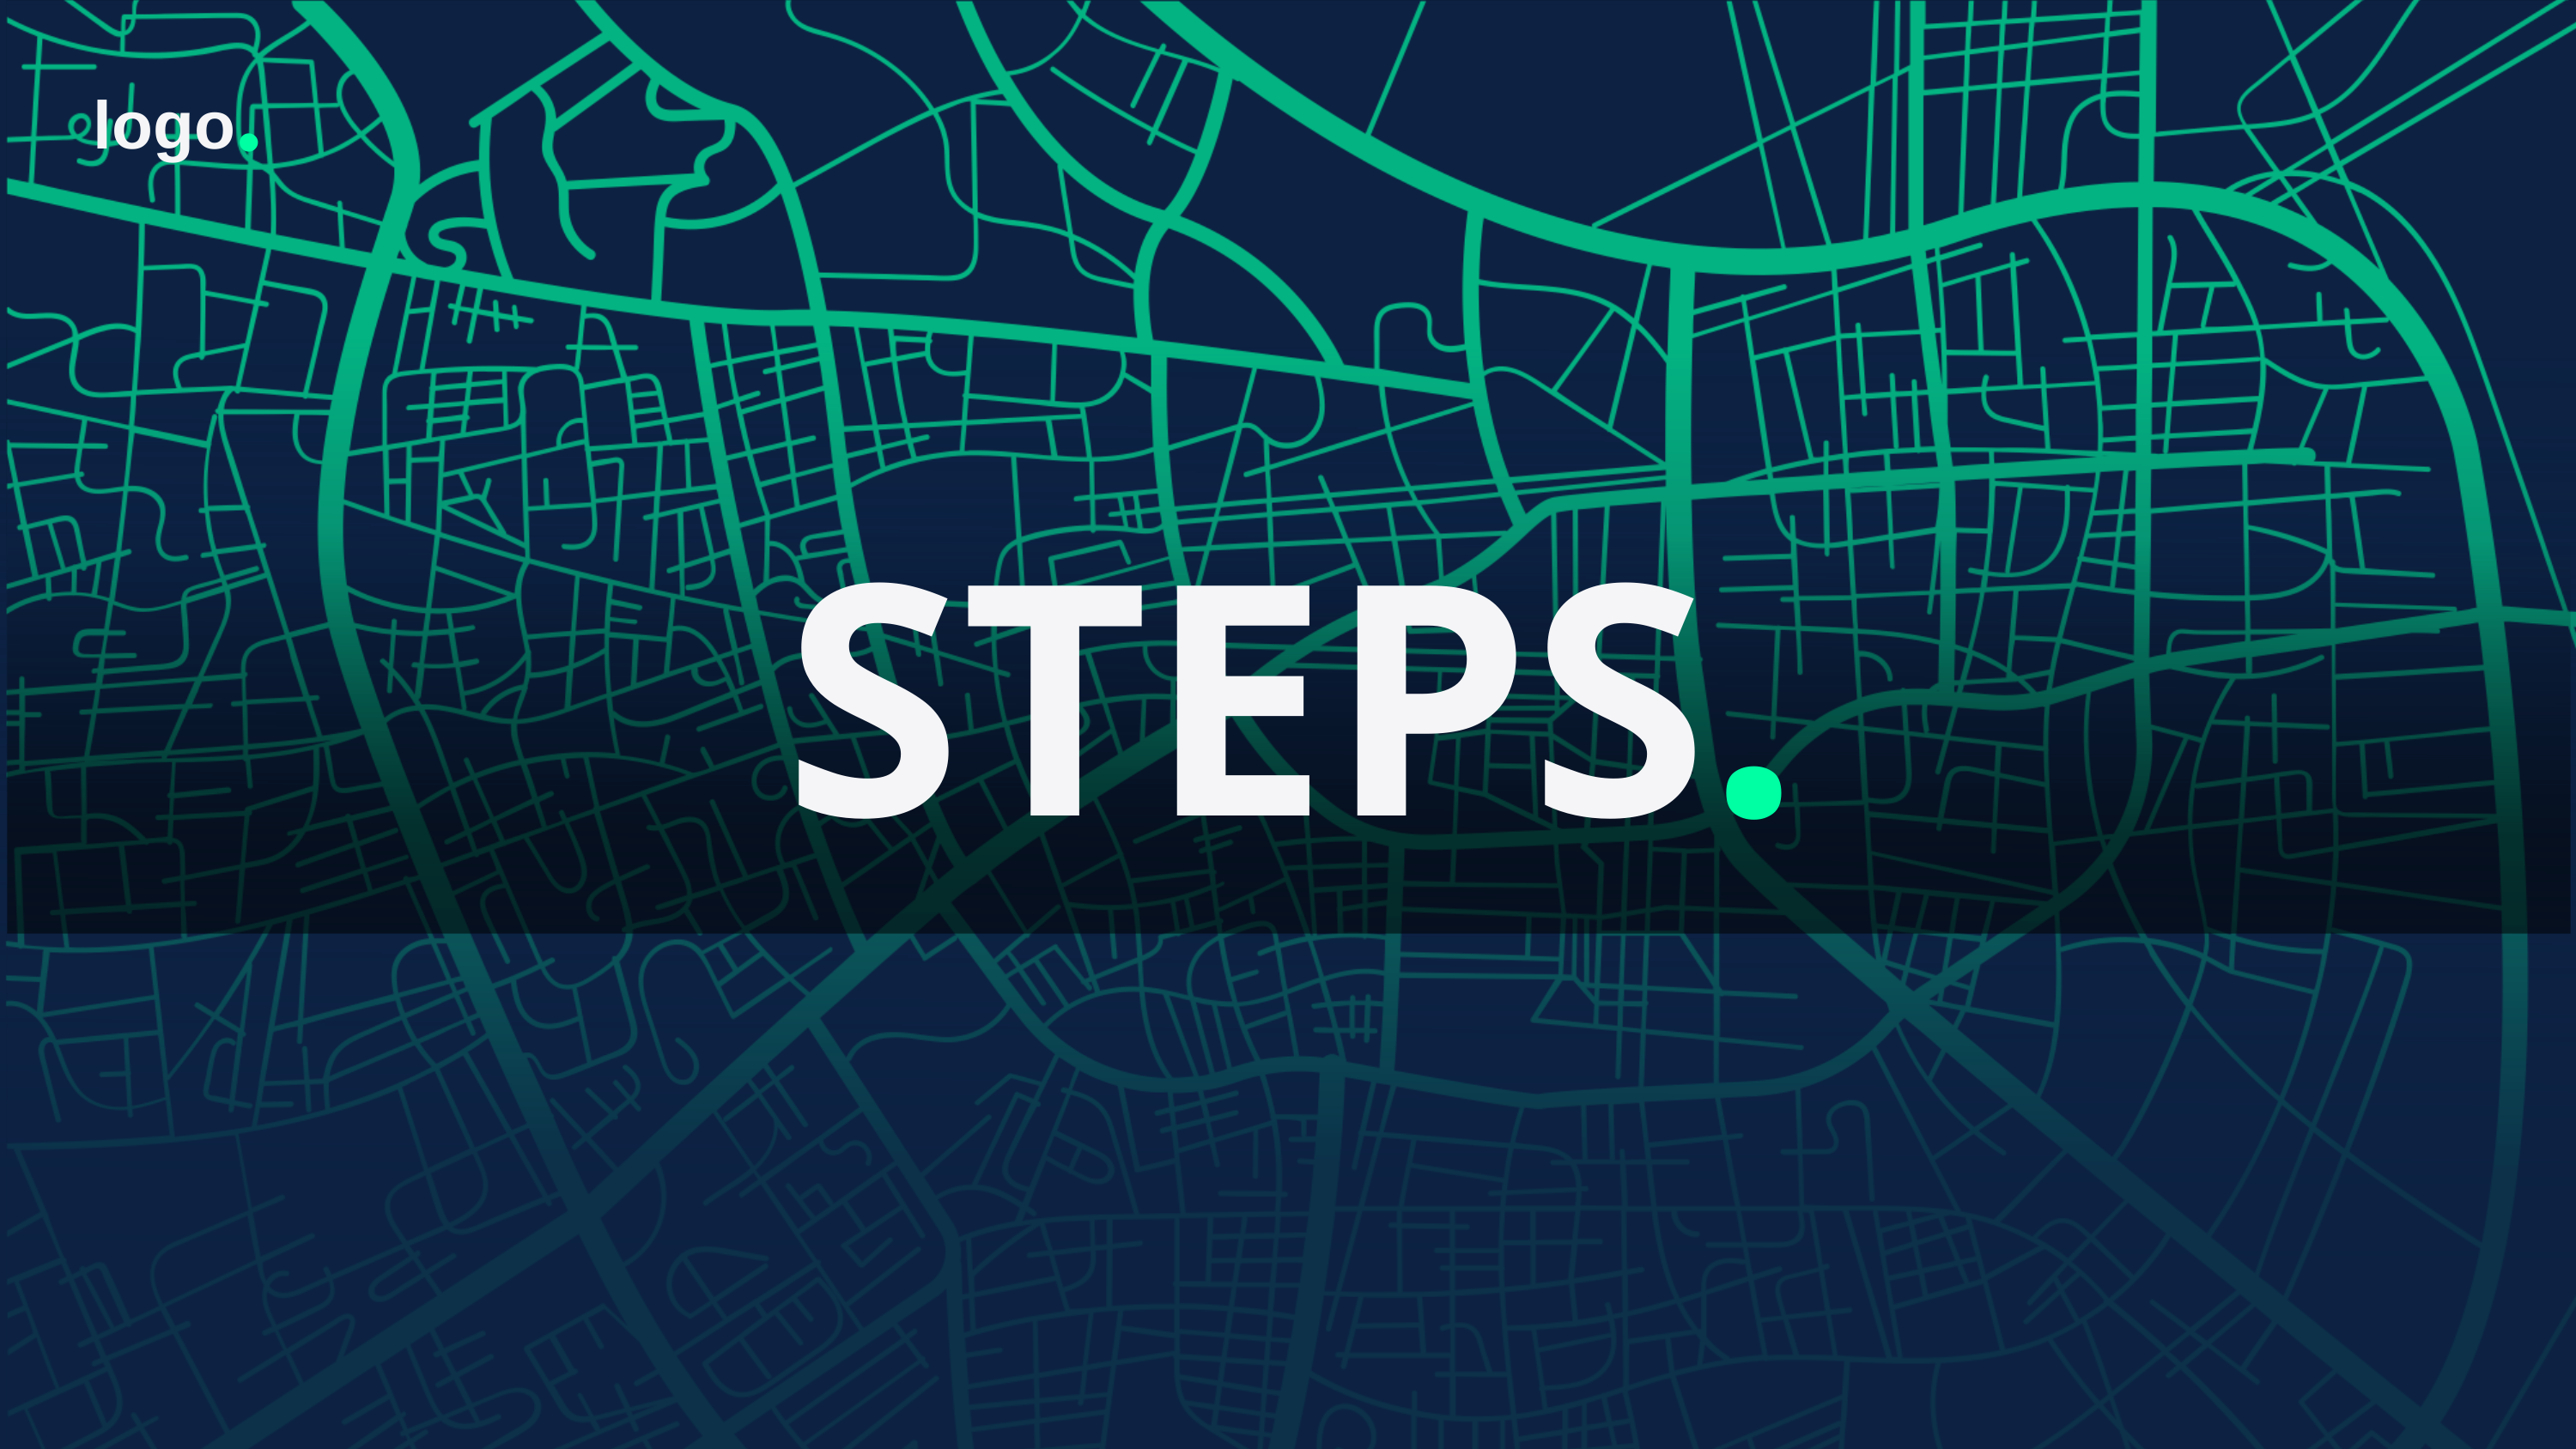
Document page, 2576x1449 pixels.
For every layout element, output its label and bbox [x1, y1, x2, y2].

picture [0, 0, 2576, 1449]
text_box [93, 65, 280, 163]
